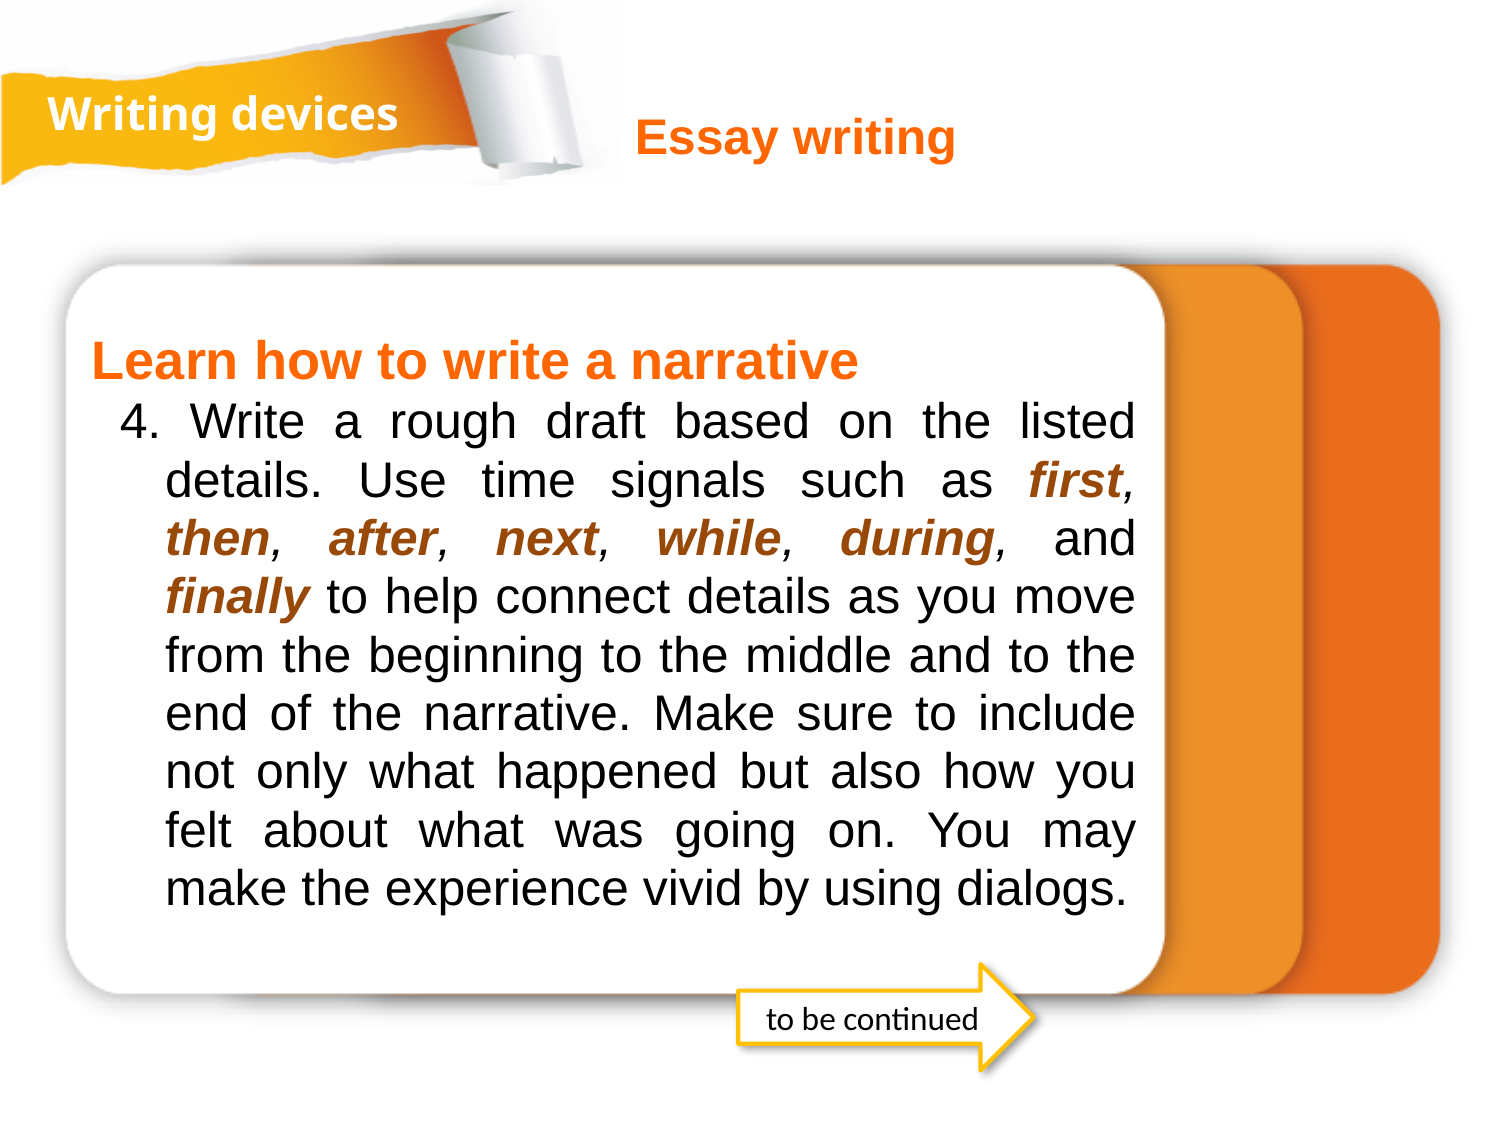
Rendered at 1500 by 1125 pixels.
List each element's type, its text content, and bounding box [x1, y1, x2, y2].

picture [31, 192, 1471, 1036]
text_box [0, 0, 1418, 185]
text_box to be continued [736, 1043, 1011, 1073]
